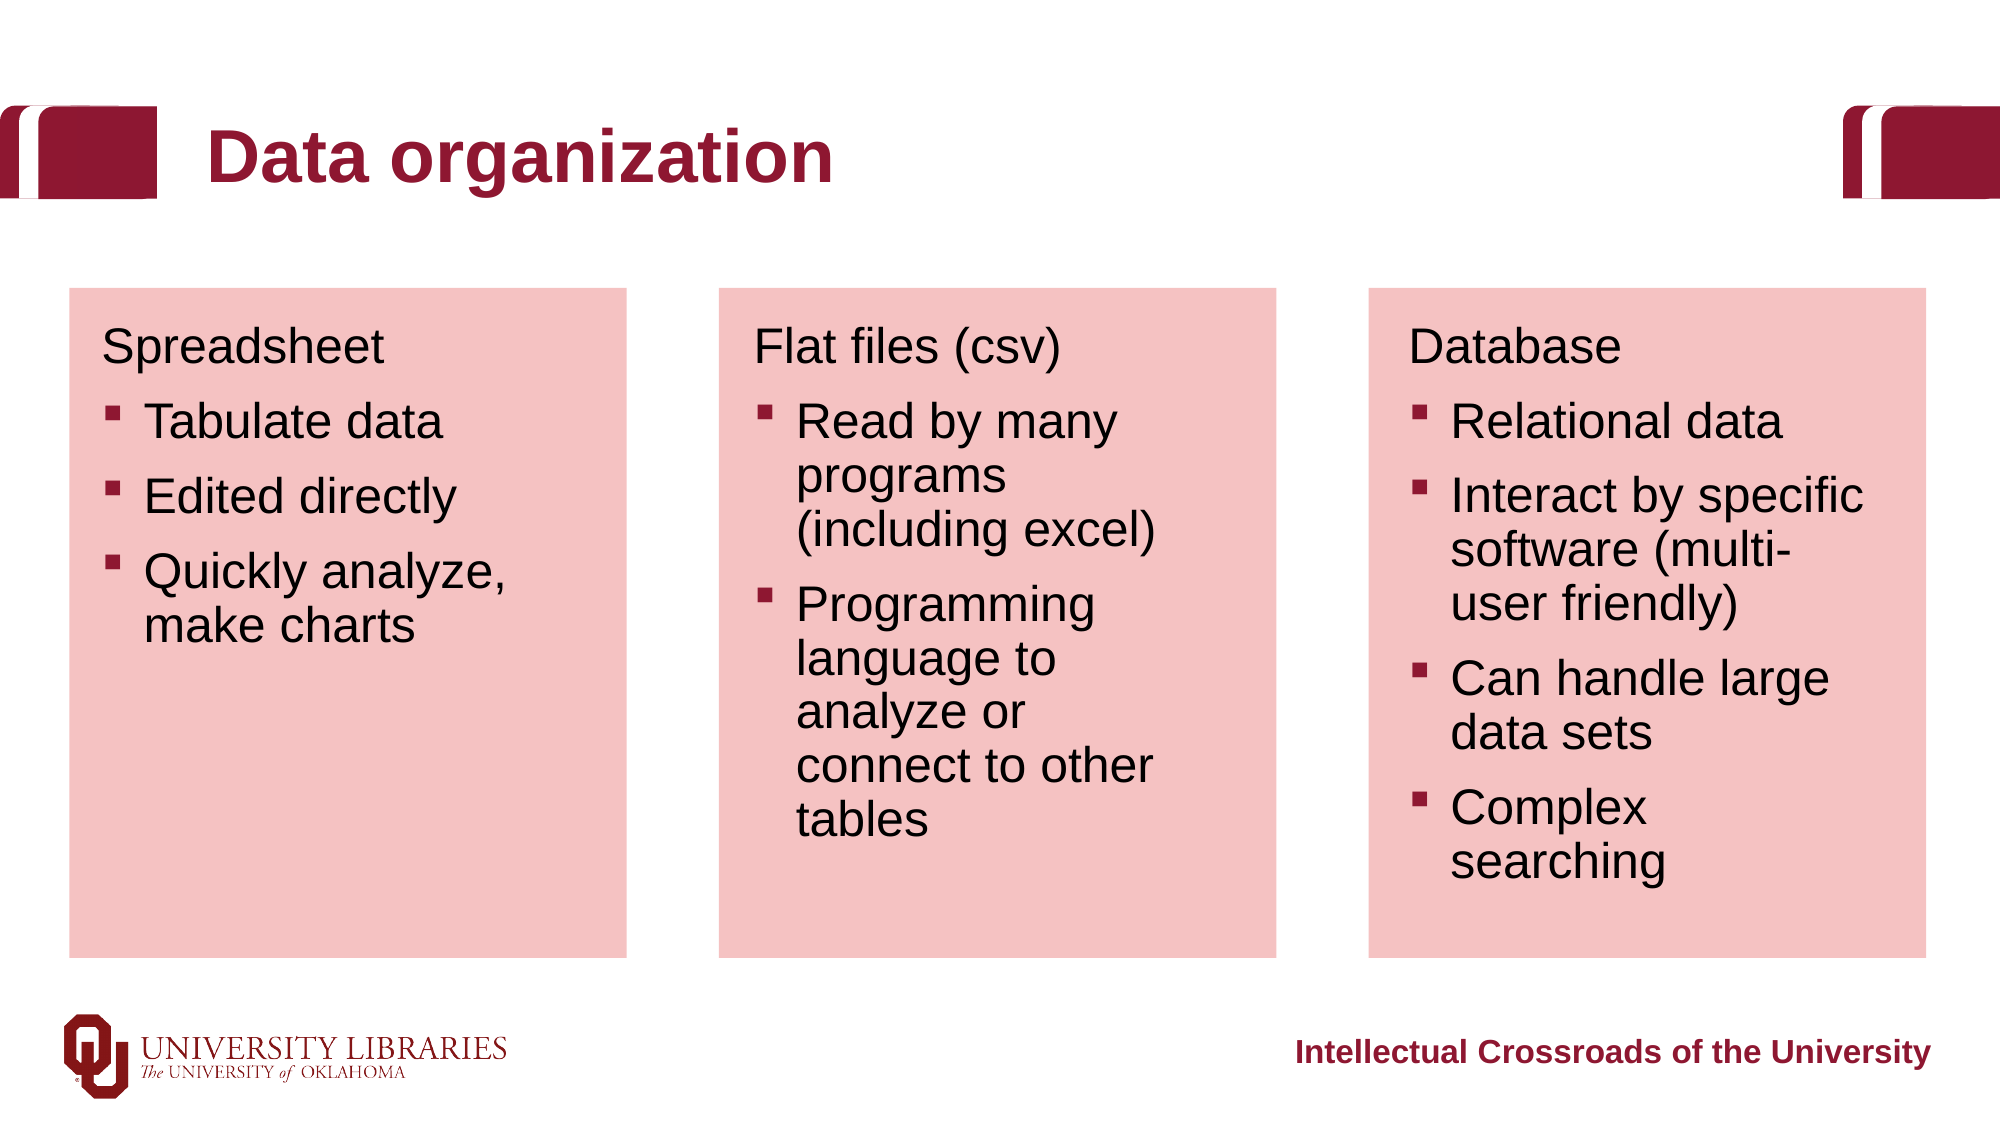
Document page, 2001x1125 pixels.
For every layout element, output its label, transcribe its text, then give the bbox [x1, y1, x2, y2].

text_box [718, 287, 1277, 959]
title Data organization [191, 110, 1394, 193]
list Spreadsheet Tabulate data Edited directly Quickly analyze, make charts [86, 313, 572, 839]
text_box [68, 287, 628, 959]
text_box Database Relational data Interact by specific software (multi-user friendly) Can handle large data sets Complex searching [1393, 312, 1881, 919]
list Flat files (csv) Read by many programs (including excel) Programming language to analyze or connect to other tables [738, 312, 1222, 919]
text_box [1368, 287, 1927, 959]
picture [41, 988, 532, 1112]
